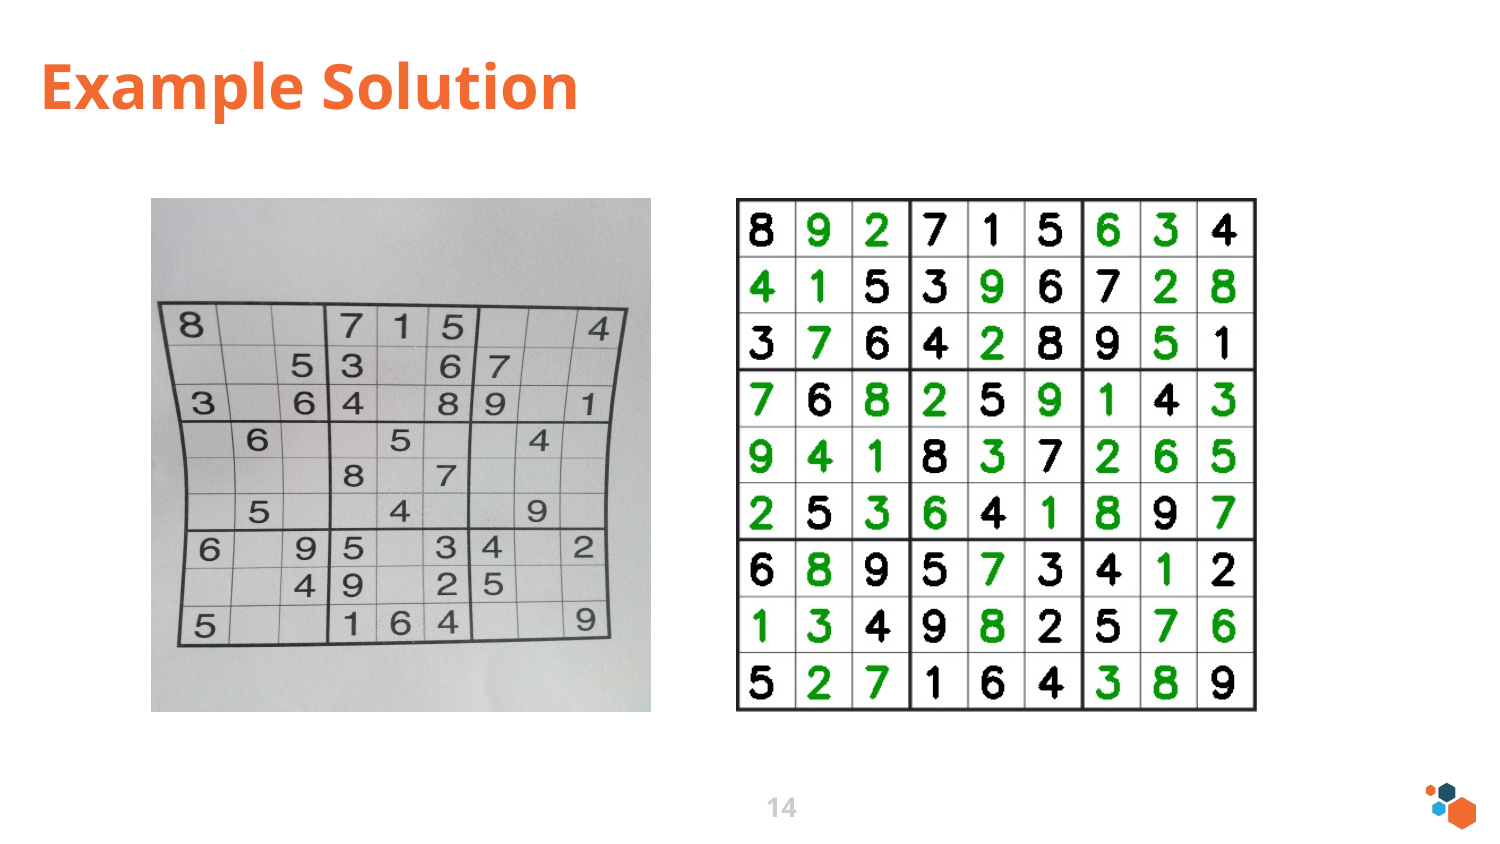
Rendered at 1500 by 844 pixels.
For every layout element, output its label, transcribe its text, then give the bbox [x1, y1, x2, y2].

picture [151, 197, 651, 712]
text_box <number> [736, 776, 827, 842]
picture [736, 197, 1258, 712]
text_box [24, 167, 1407, 742]
picture [1425, 780, 1476, 832]
text_box Example Solution [24, 0, 1375, 137]
